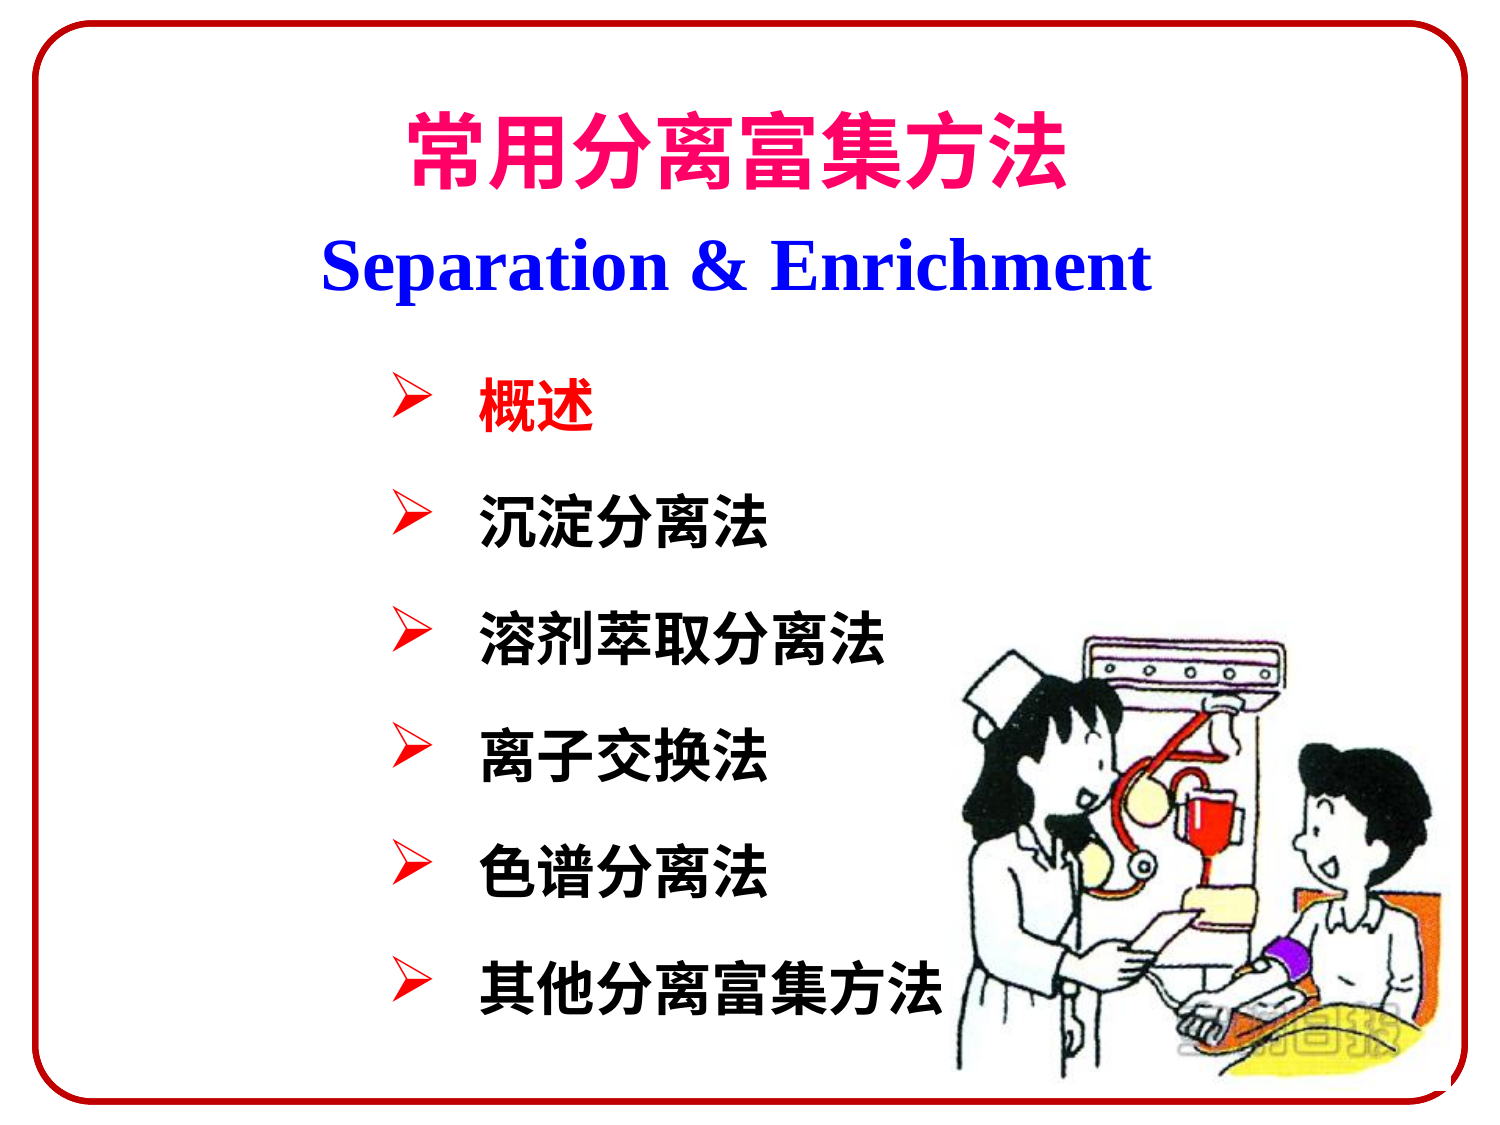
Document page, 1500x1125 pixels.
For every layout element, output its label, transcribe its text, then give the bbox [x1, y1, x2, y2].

text_box 常用分离富集方法 [389, 92, 1085, 207]
text_box Separation & Enrichment [298, 208, 1176, 314]
list 概述 沉淀分离法 溶剂萃取分离法 离子交换法 色谱分离法 其他分离富集方法 [371, 326, 1011, 1059]
picture [950, 621, 1452, 1091]
